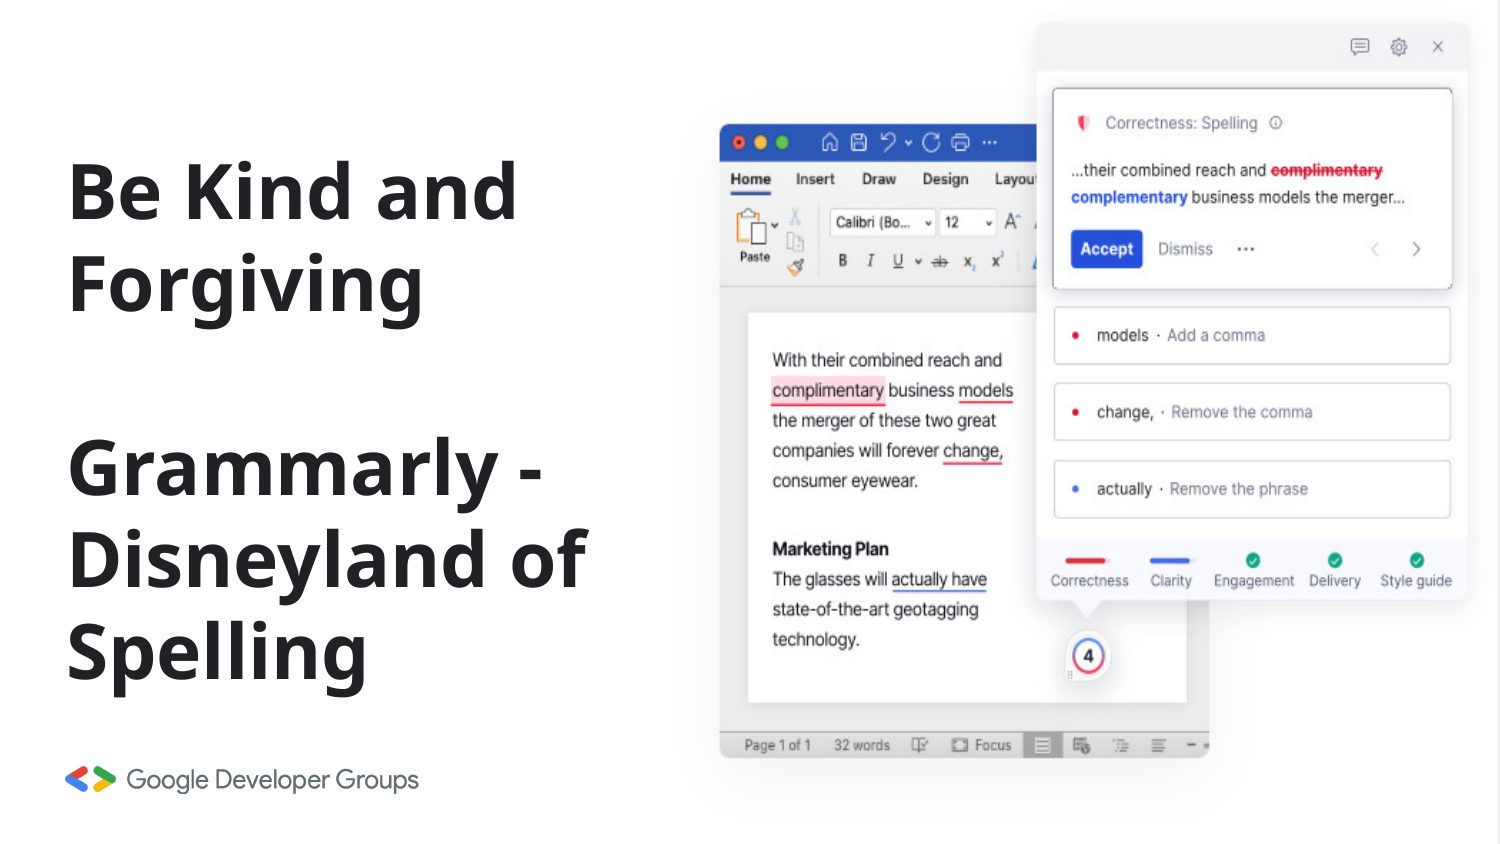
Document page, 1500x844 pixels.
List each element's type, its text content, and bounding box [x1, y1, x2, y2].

picture [657, 0, 1500, 844]
title Be Kind and Forgiving Grammarly - Disneyland of Spelling [51, 123, 652, 710]
picture [64, 766, 419, 794]
